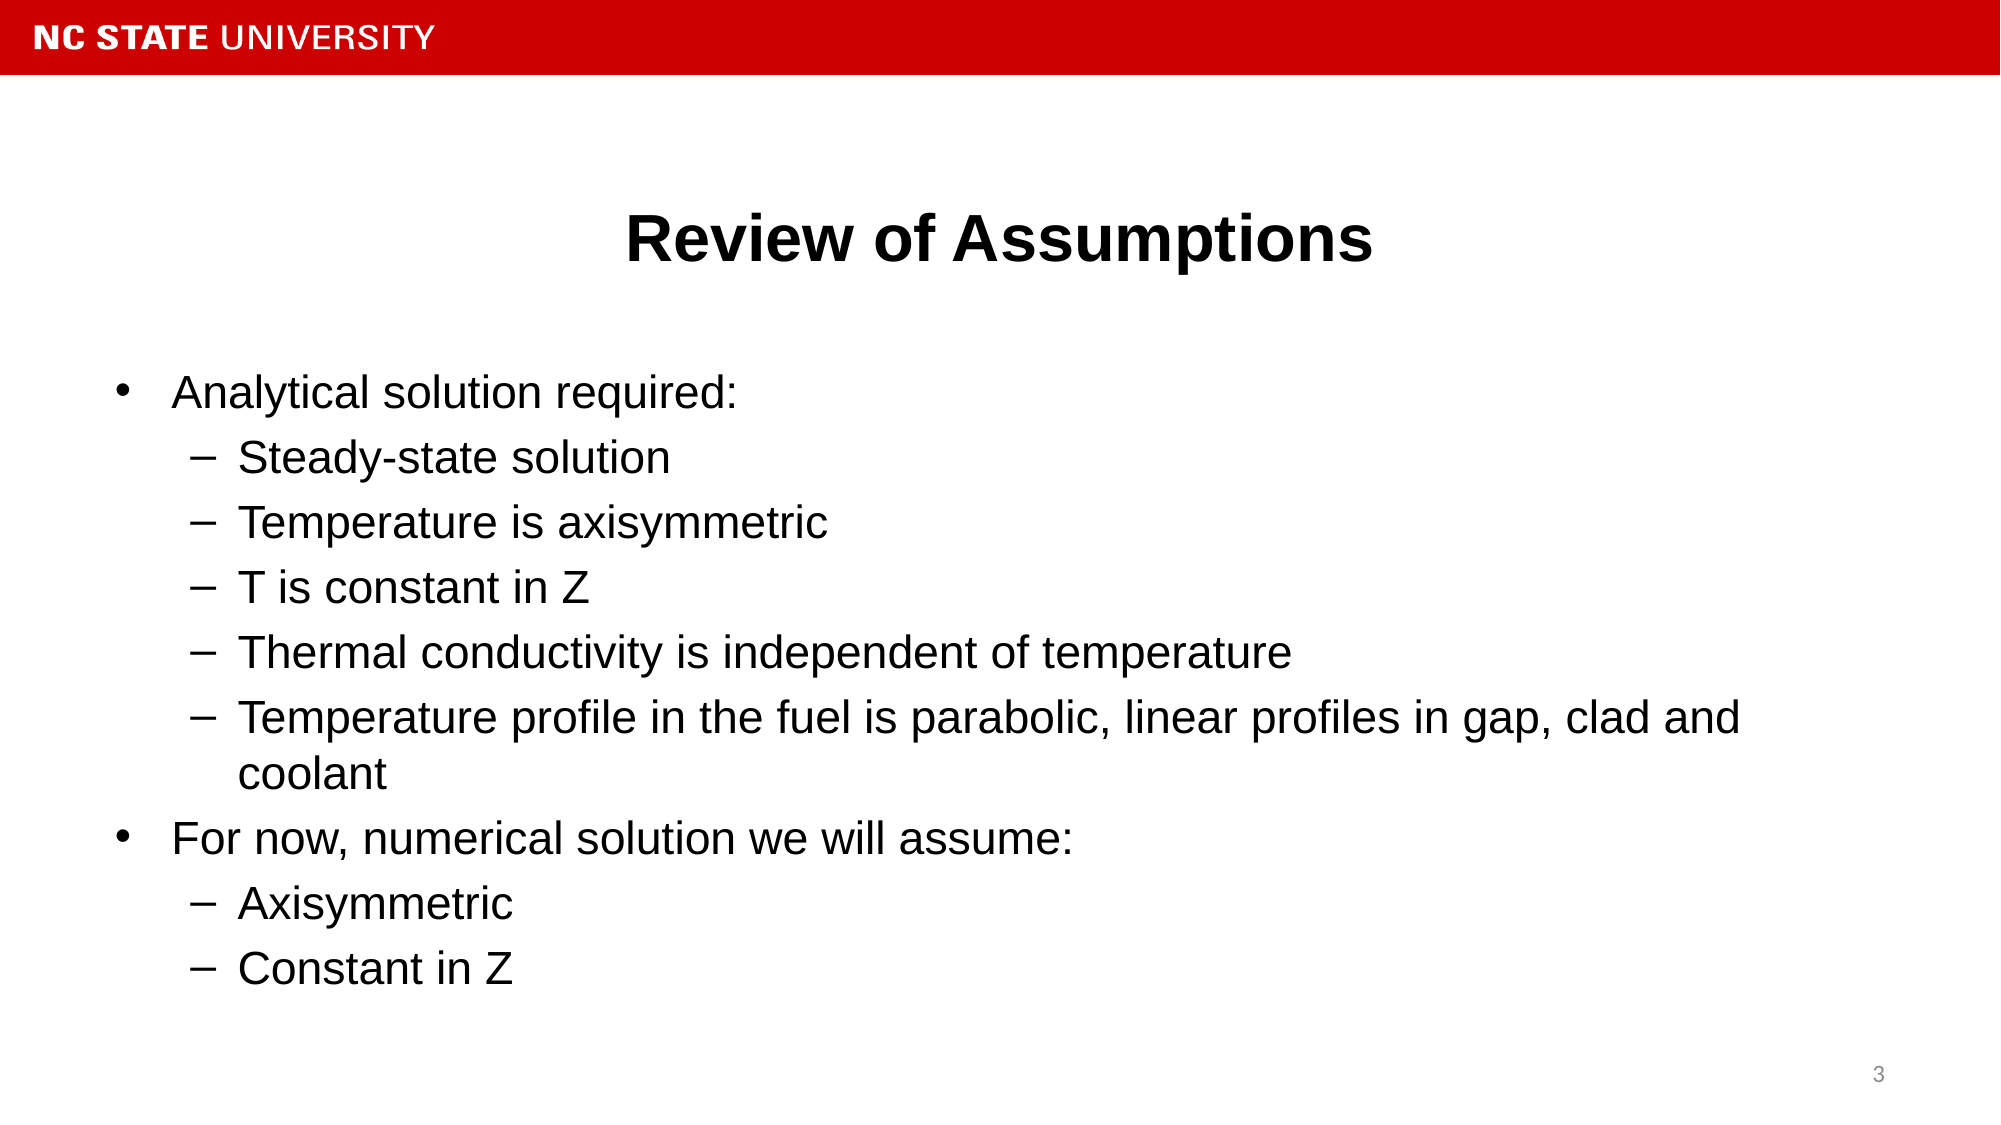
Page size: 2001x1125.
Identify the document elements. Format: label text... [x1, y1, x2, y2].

picture [0, 0, 2000, 75]
list Analytical solution required: Steady-state solution Temperature is axisymmetric T is constant in Z Thermal conductivity is independent of temperature Temperature profile in the fuel is parabolic, linear profiles in gap, clad and coolant For now, numerical solution we will assume: Axisymmetric Constant in Z [99, 354, 1900, 1005]
slide_number 3 [1433, 1042, 1900, 1103]
title Review of Assumptions [99, 147, 1900, 323]
